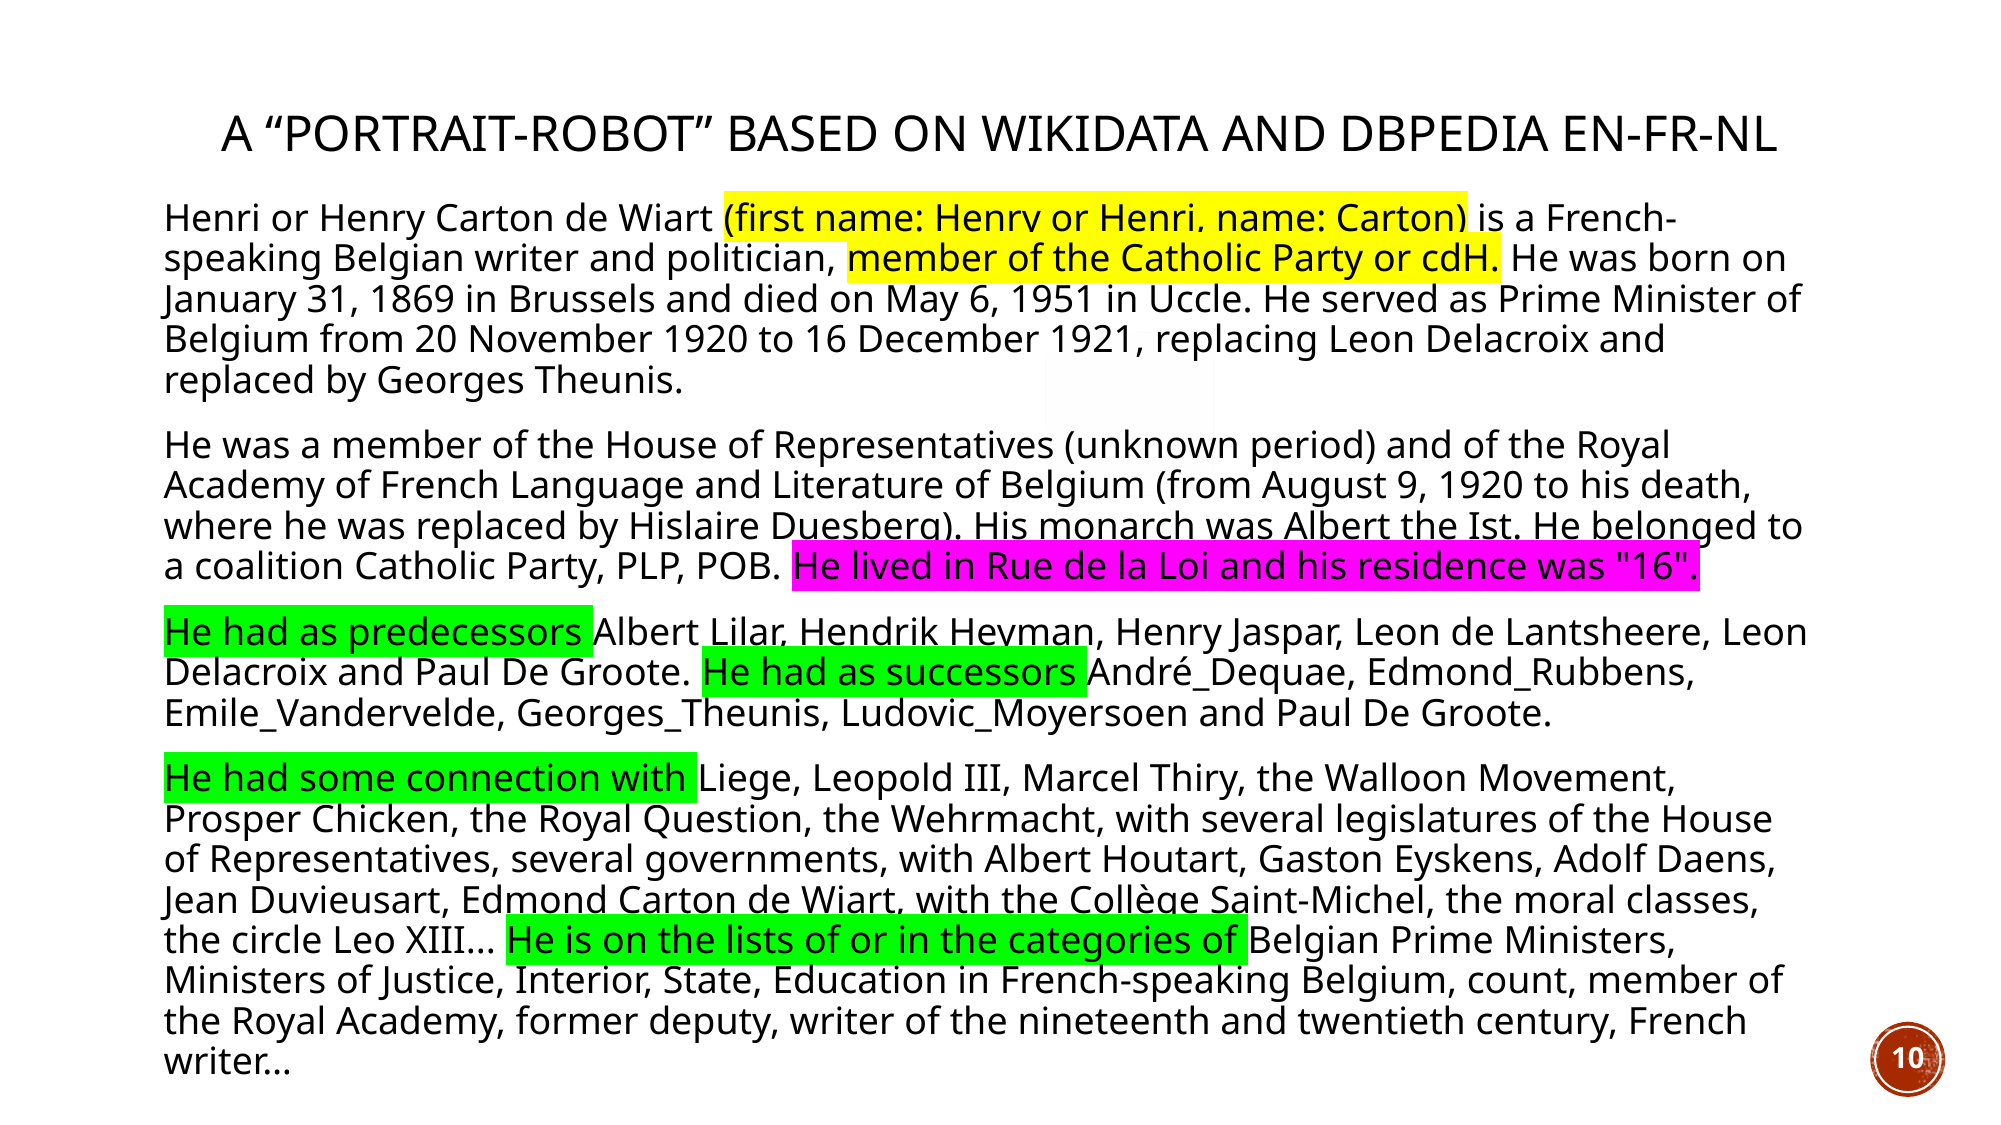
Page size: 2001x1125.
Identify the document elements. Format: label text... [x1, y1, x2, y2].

list Henri or Henry Carton de Wiart (first name: Henry or Henri, name: Carton) is a French-speaking Belgian writer and politician, member of the Catholic Party or cdH. He was born on January 31, 1869 in Brussels and died on May 6, 1951 in Uccle. He served as Prime Minister of Belgium from 20 November 1920 to 16 December 1921, replacing Leon Delacroix and replaced by Georges Theunis. He was a member of the House of Representatives (unknown period) and of the Royal Academy of French Language and Literature of Belgium (from August 9, 1920 to his death, where he was replaced by Hislaire Duesberg). His monarch was Albert the Ist. He belonged to a coalition Catholic Party, PLP, POB. He lived in Rue de la Loi and his residence was "16". He had as predecessors Albert Lilar, Hendrik Heyman, Henry Jaspar, Leon de Lantsheere, Leon Delacroix and Paul De Groote. He had as successors André_Dequae, Edmond_Rubbens, Emile_Vandervelde, Georges_Theunis, Ludovic_Moyersoen and Paul De Groote. He had some connection with Liege, Leopold III, Marcel Thiry, the Walloon Movement, Prosper Chicken, the Royal Question, the Wehrmacht, with several legislatures of the House of Representatives, several governments, with Albert Houtart, Gaston Eyskens, Adolf Daens, Jean Duvieusart, Edmond Carton de Wiart, with the Collège Saint-Michel, the moral classes, the circle Leo XIII... He is on the lists of or in the categories of Belgian Prime Ministers, Ministers of Justice, Interior, State, Education in French-speaking Belgium, count, member of the Royal Academy, former deputy, writer of the nineteenth and twentieth century, French writer… [148, 191, 1826, 1070]
slide_number 10 [1855, 1028, 1961, 1089]
title A “portrait-robot” based on Wikidata and Dbpedia EN-FR-NL [174, 79, 1825, 191]
